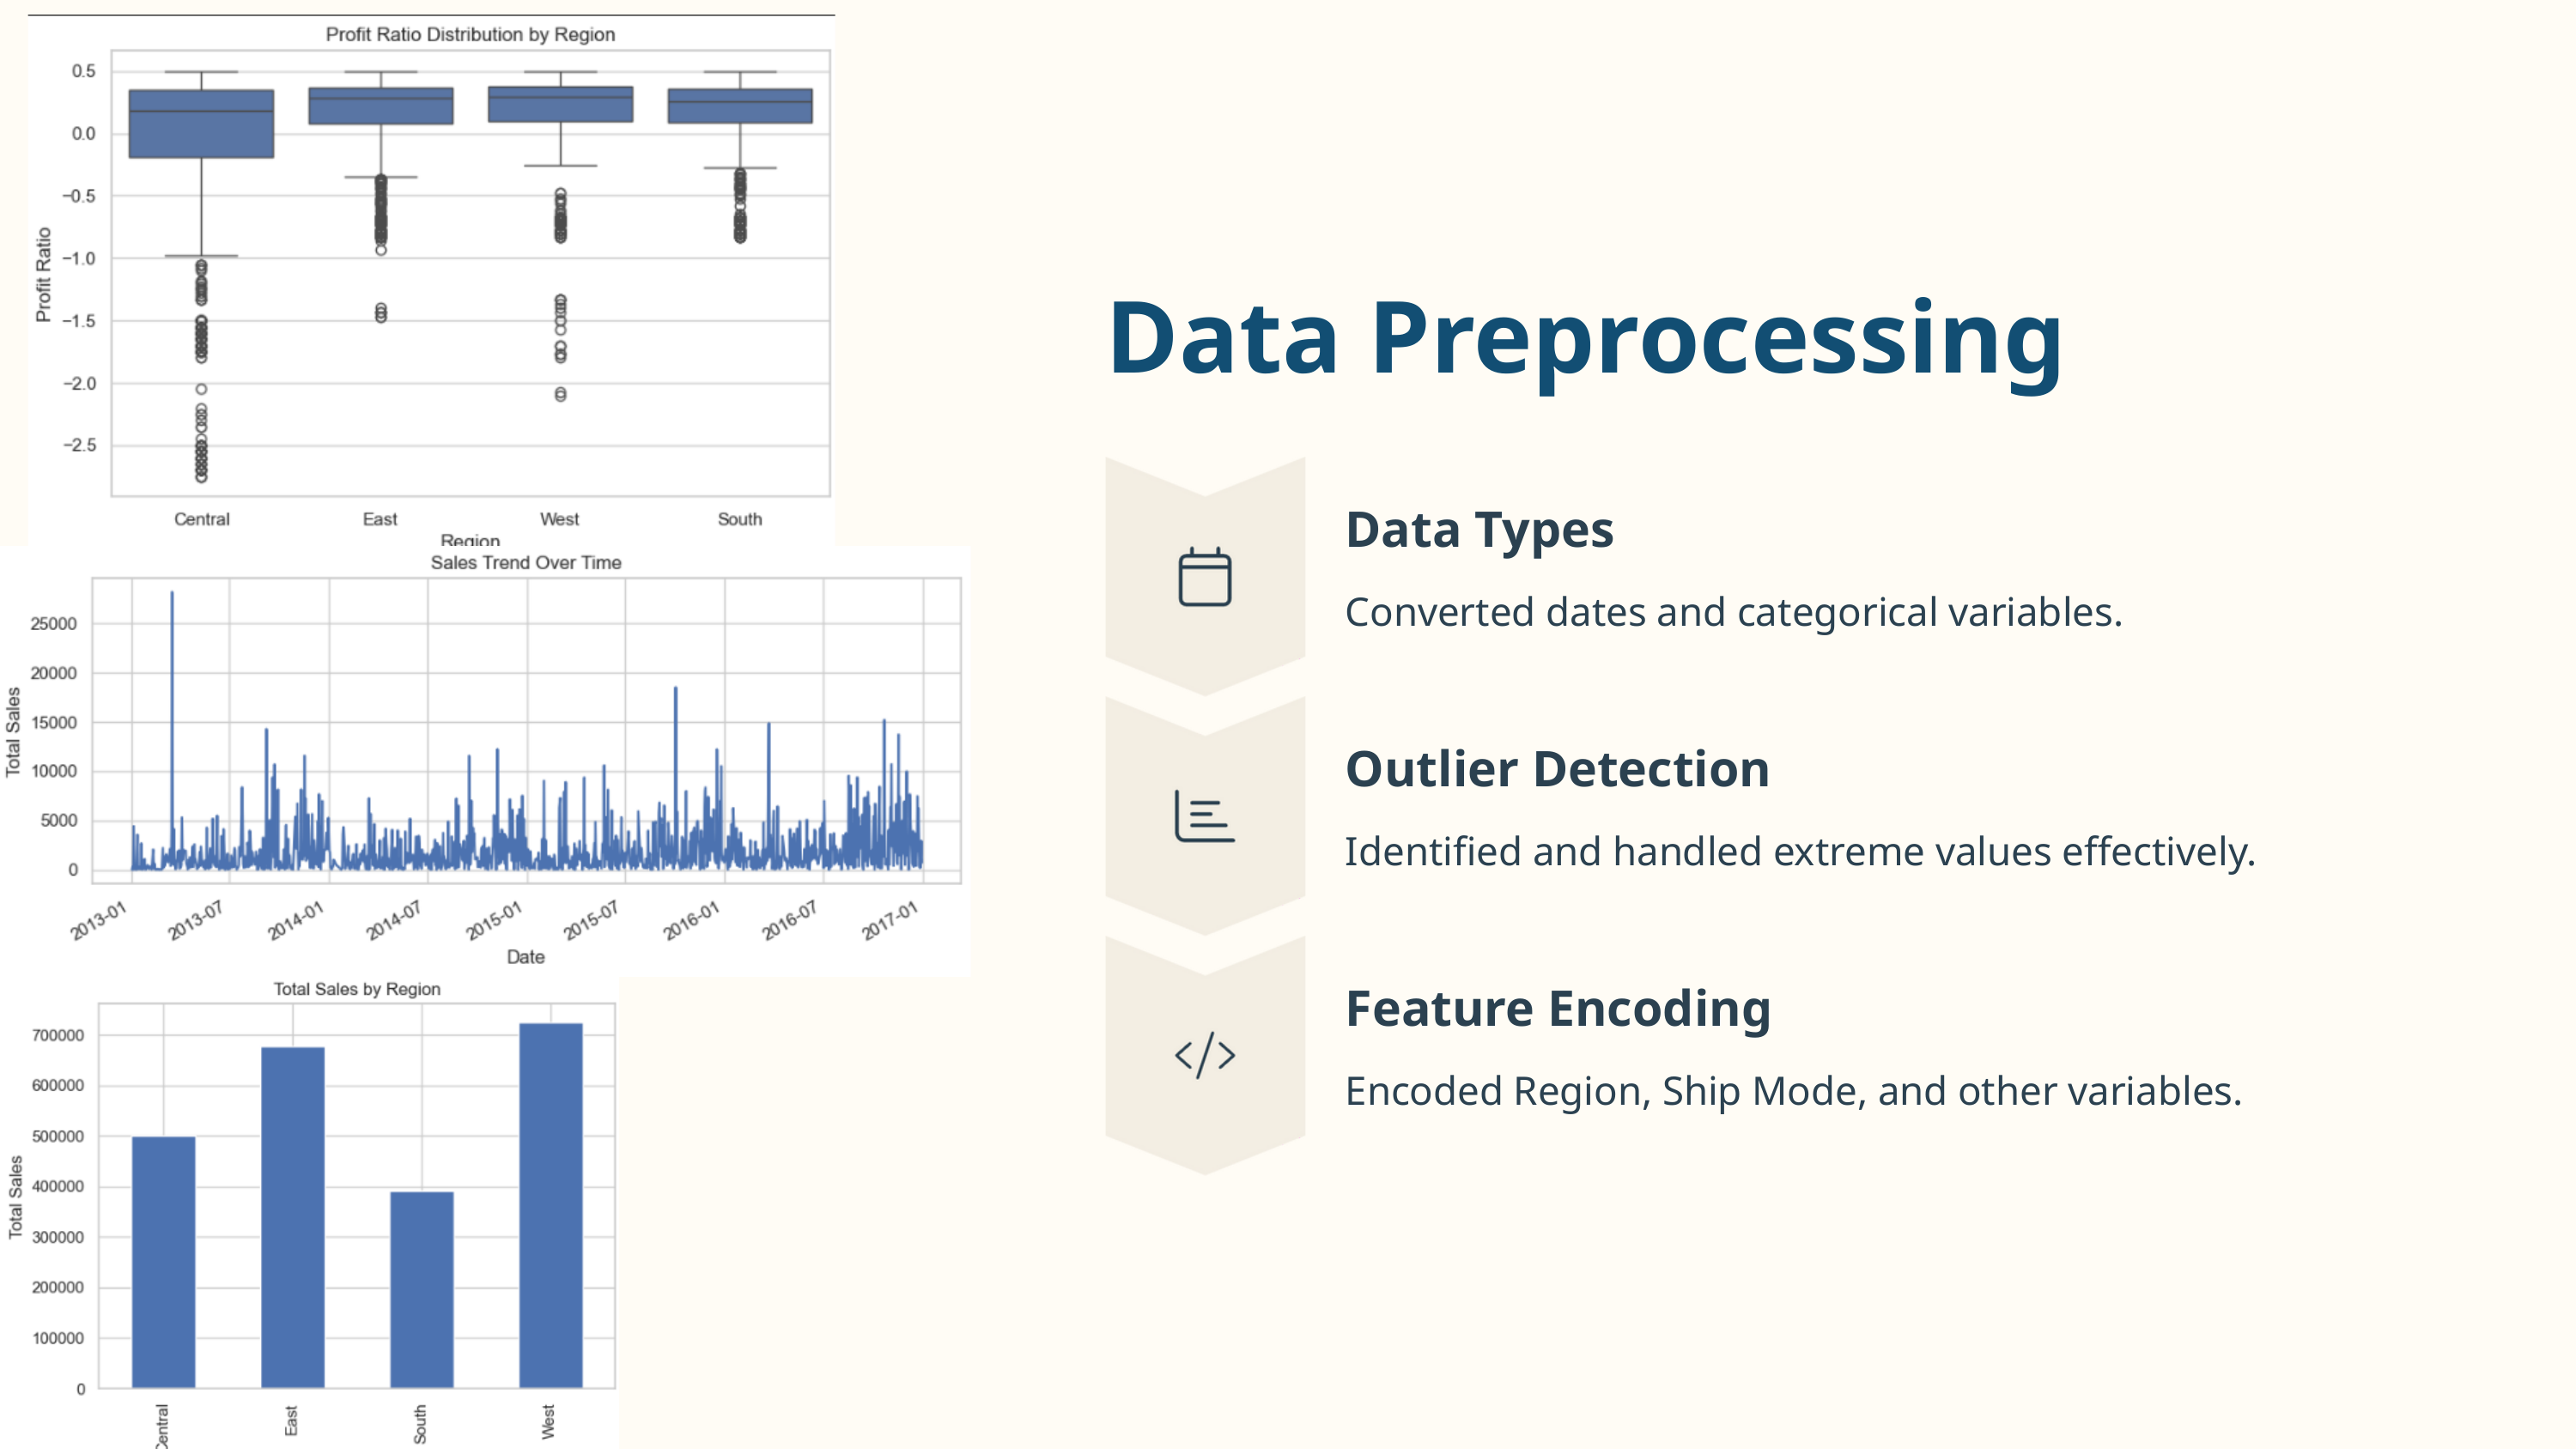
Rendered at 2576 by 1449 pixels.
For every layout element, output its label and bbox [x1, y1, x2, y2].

text_box [1105, 696, 1306, 936]
text_box [1105, 457, 1306, 696]
text_box [1105, 936, 1306, 1177]
text_box [0, 0, 2576, 1449]
